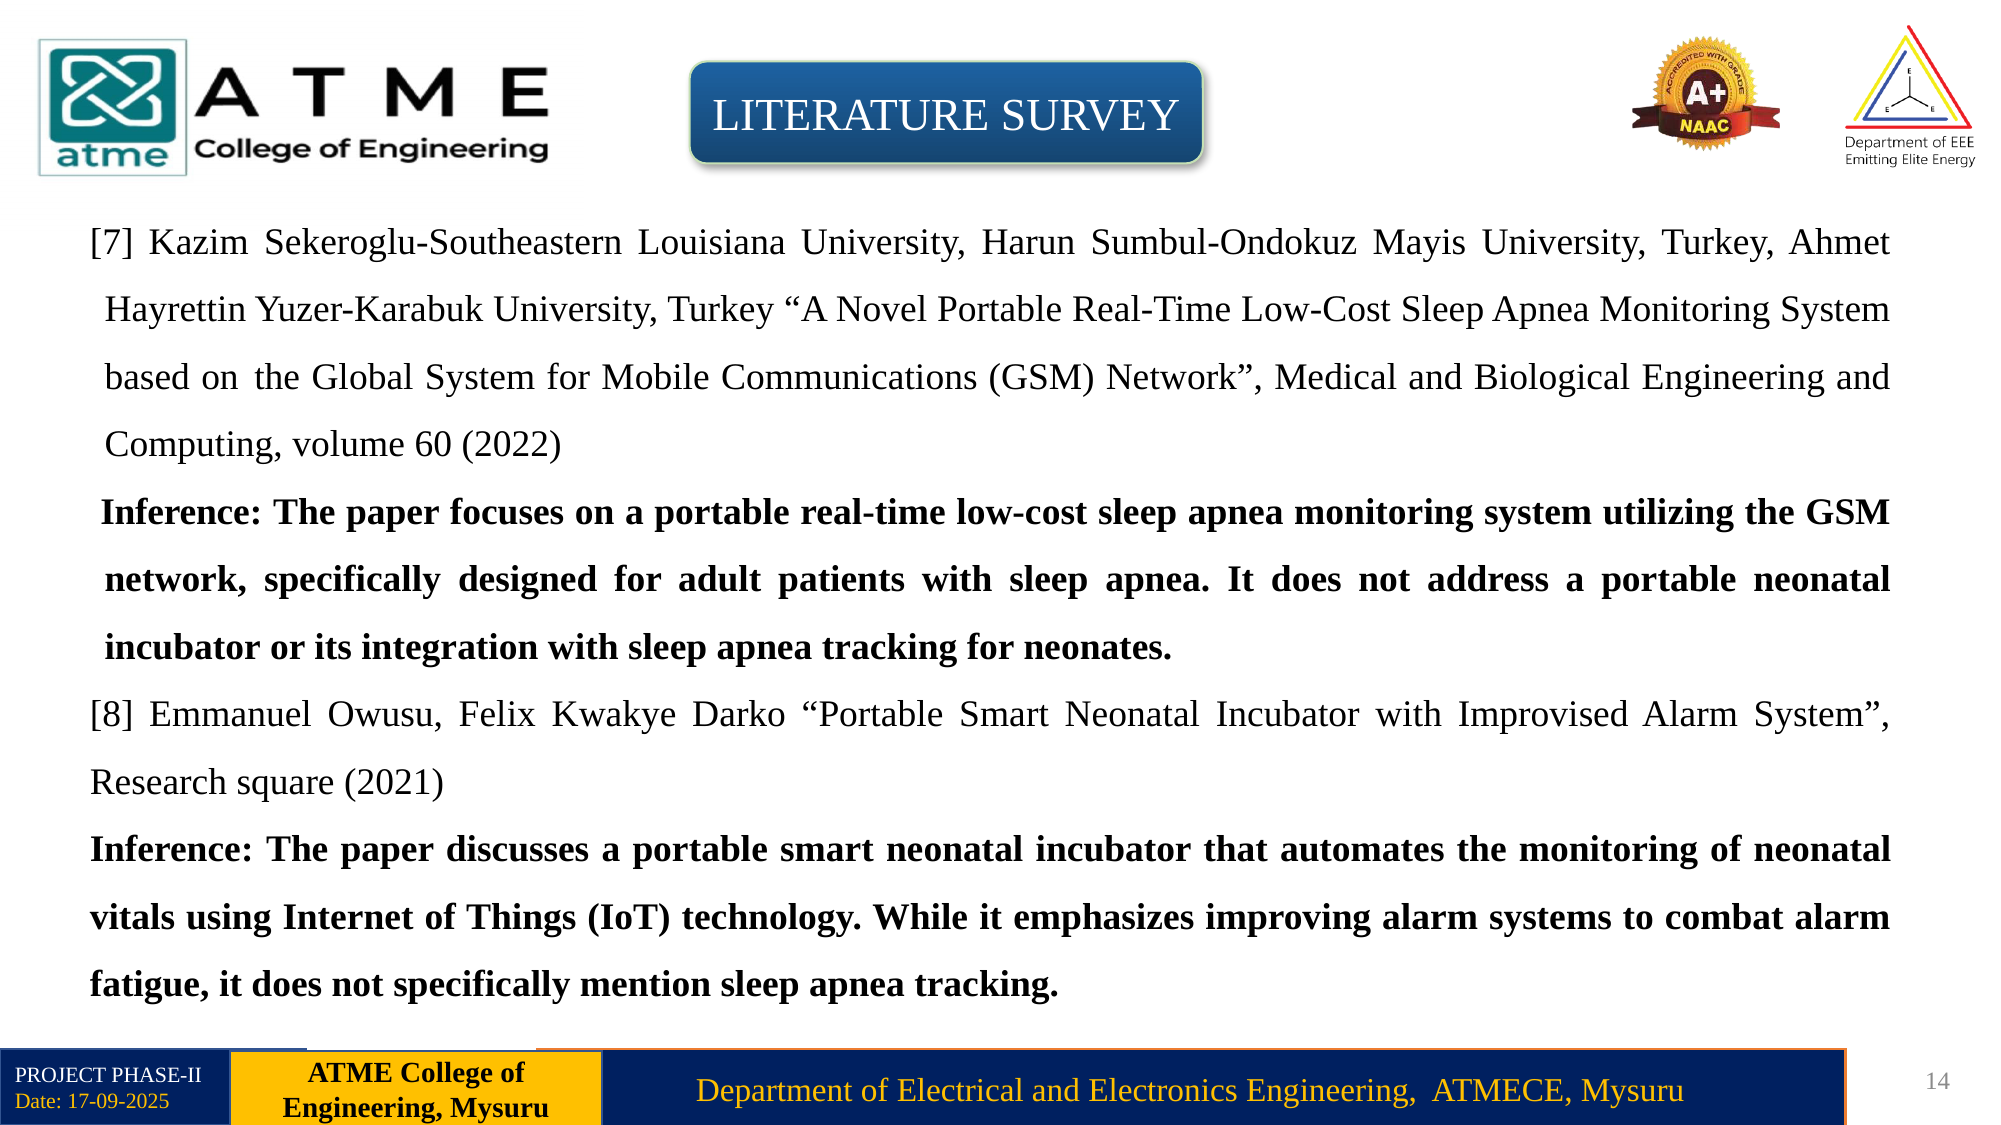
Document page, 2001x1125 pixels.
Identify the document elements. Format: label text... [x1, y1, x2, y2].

footer Department of Electrical and Electronics Engineering, ATMECE, Mysuru [536, 1048, 1847, 1125]
picture [1615, 20, 1796, 170]
text_box LITERATURE SURVEY [688, 60, 1204, 165]
slide_number 14 [1498, 1049, 1966, 1110]
text_box [7] Kazim Sekeroglu-Southeastern Louisiana University, Harun Sumbul-Ondokuz Mayis University, Turkey, Ahmet Hayrettin Yuzer-Karabuk University, Turkey “A Novel Portable Real-Time Low-Cost Sleep Apnea Monitoring System based on the Global System for Mobile Communications (GSM) Network”, Medical and Biological Engineering and Computing, volume 60 (2022) Inference: The paper focuses on a portable real-time low-cost sleep apnea monitoring system utilizing the GSM network, specifically designed for adult patients with sleep apnea. It does not address a portable neonatal incubator or its integration with sleep apnea tracking for neonates. [8] Emmanuel Owusu, Felix Kwakye Darko “Portable Smart Neonatal Incubator with Improvised Alarm System”, Research square (2021) Inference: The paper discusses a portable smart neonatal incubator that automates the monitoring of neonatal vitals using Internet of Things (IoT) technology. While it emphasizes improving alarm systems to combat alarm fatigue, it does not specifically mention sleep apnea tracking. [75, 186, 1925, 1012]
text_box ATME College of Engineering, Mysuru [229, 1050, 603, 1125]
text_box PROJECT PHASE-II Date: 17-09-2025 [0, 1048, 307, 1125]
picture [0, 0, 584, 231]
picture [1838, 20, 1979, 170]
